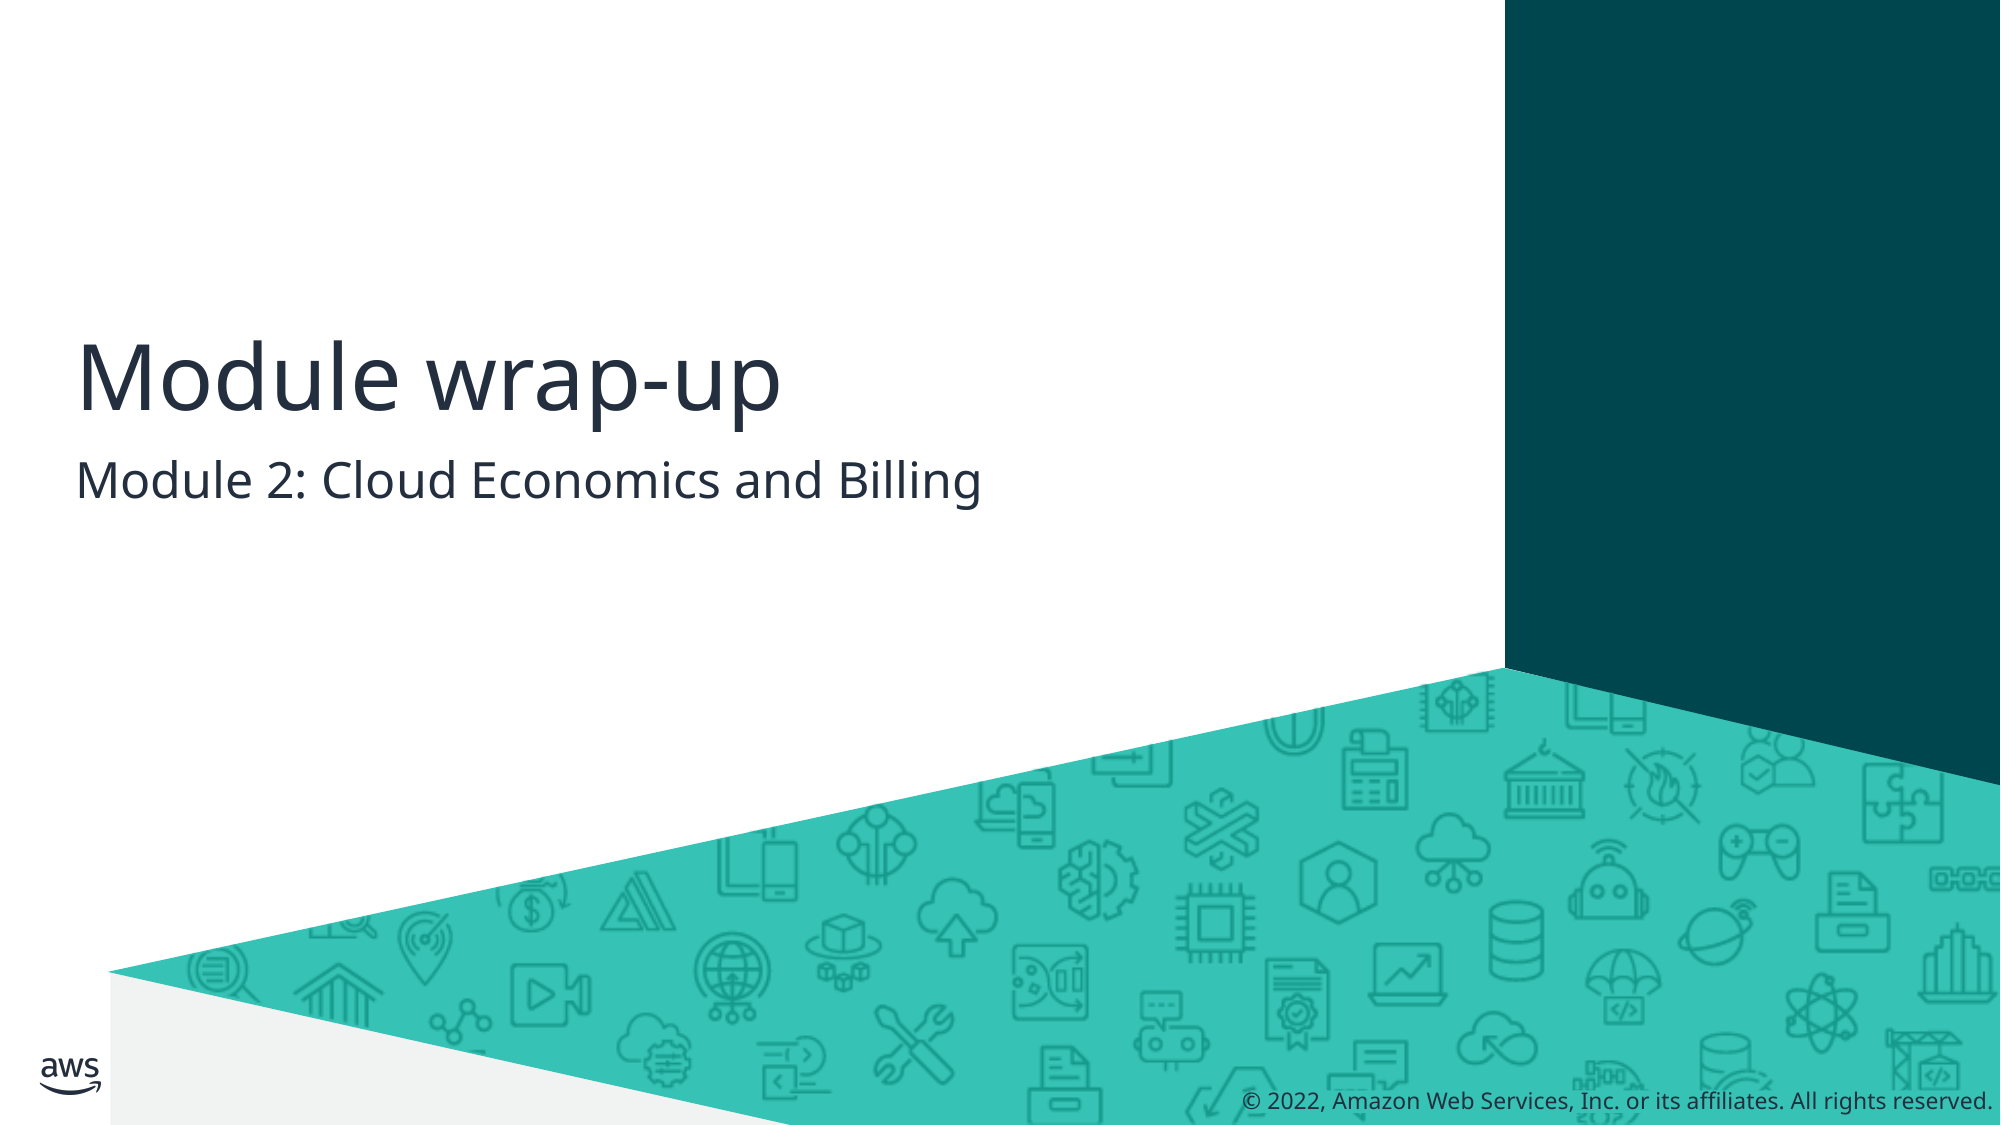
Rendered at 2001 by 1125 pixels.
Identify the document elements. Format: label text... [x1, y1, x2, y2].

picture [39, 1058, 101, 1095]
title Module wrap-up [60, 60, 1499, 437]
subtitle Module 2: Cloud Economics and Billing [60, 440, 1499, 786]
